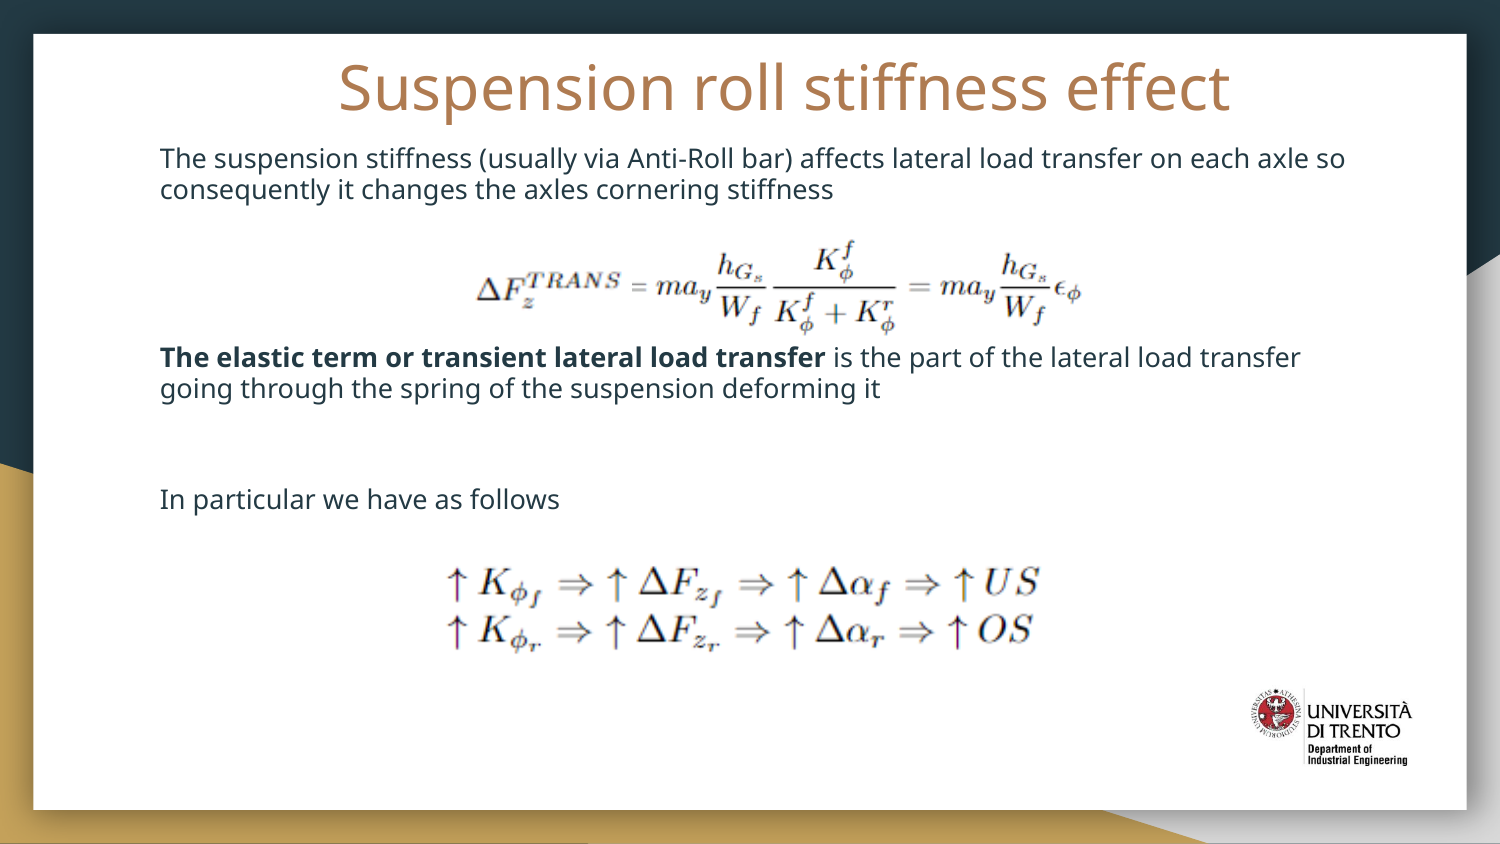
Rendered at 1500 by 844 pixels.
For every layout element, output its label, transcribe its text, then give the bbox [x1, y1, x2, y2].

picture [468, 232, 1091, 353]
picture [438, 560, 1062, 662]
picture [1246, 672, 1434, 785]
title Suspension roll stiffness effect [323, 32, 1500, 190]
list The suspension stiffness (usually via Anti-Roll bar) affects lateral load transfer on each axle so consequently it changes the axles cornering stiffness The elastic term or transient lateral load transfer is the part of the lateral load transfer going through the spring of the suspension deforming it In particular we have as follows [144, 128, 1376, 785]
